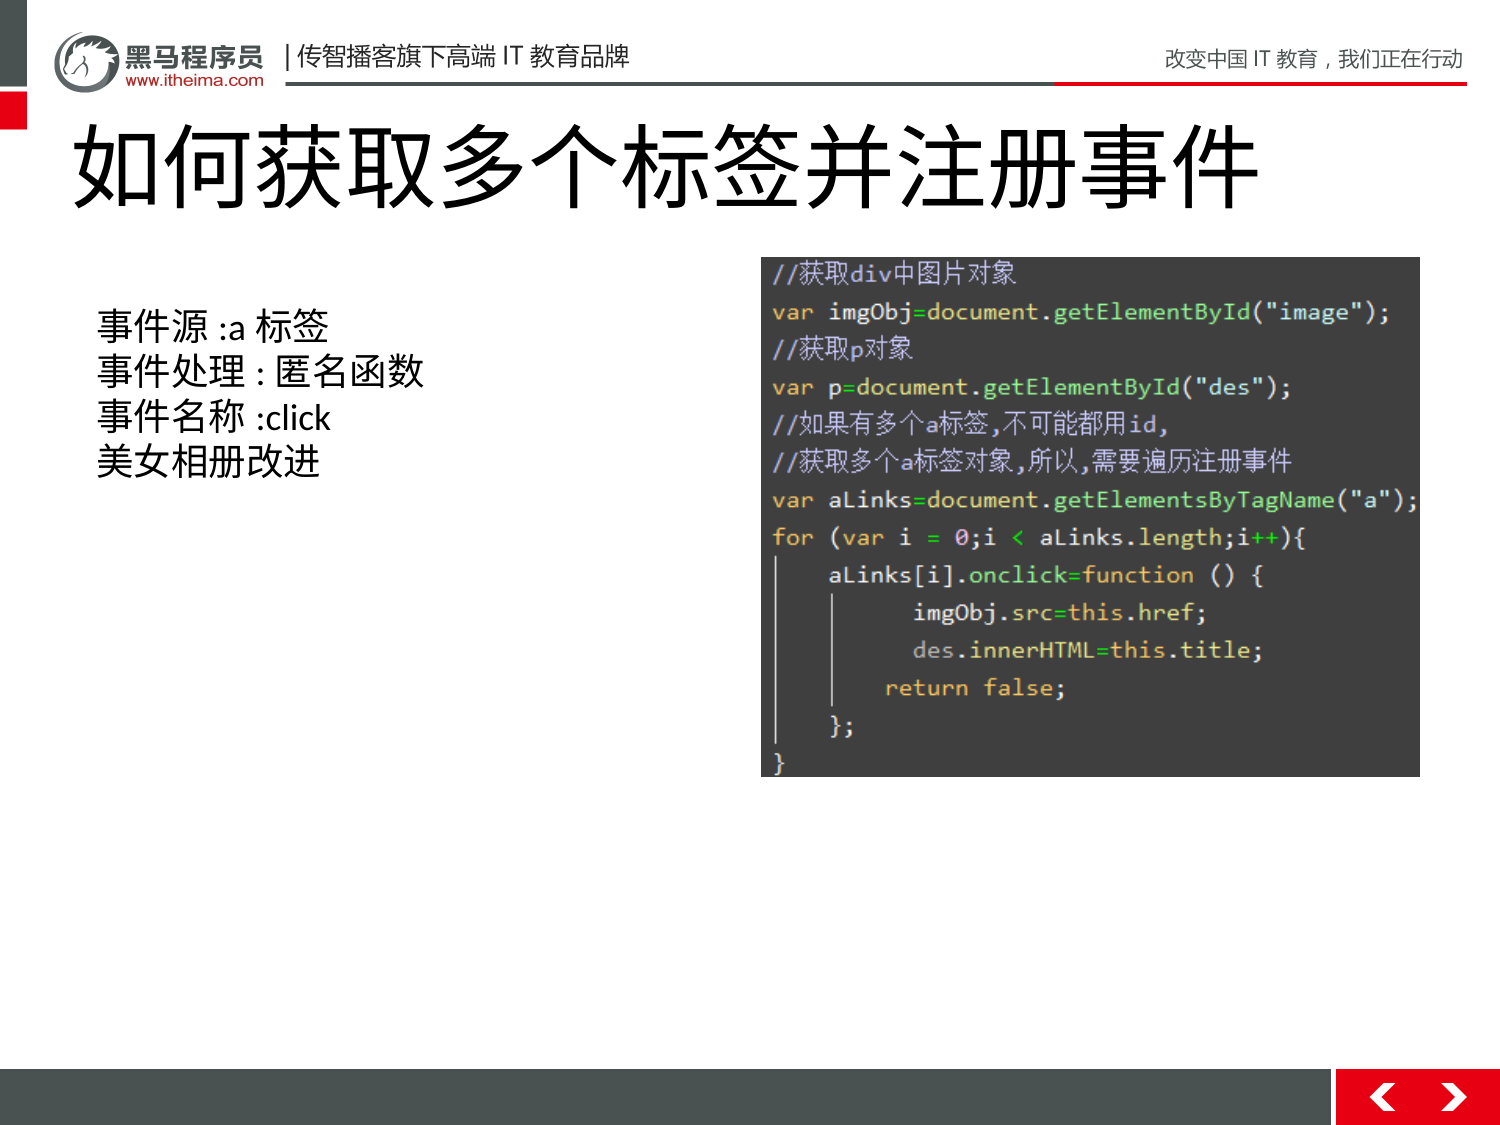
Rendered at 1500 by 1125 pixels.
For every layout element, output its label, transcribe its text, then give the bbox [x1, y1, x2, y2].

picture [0, 0, 1500, 1125]
text_box 事件源:a标签 事件处理:匿名函数 事件名称:click 美女相册改进 [81, 295, 480, 491]
title 如何获取多个标签并注册事件 [0, 102, 1334, 238]
